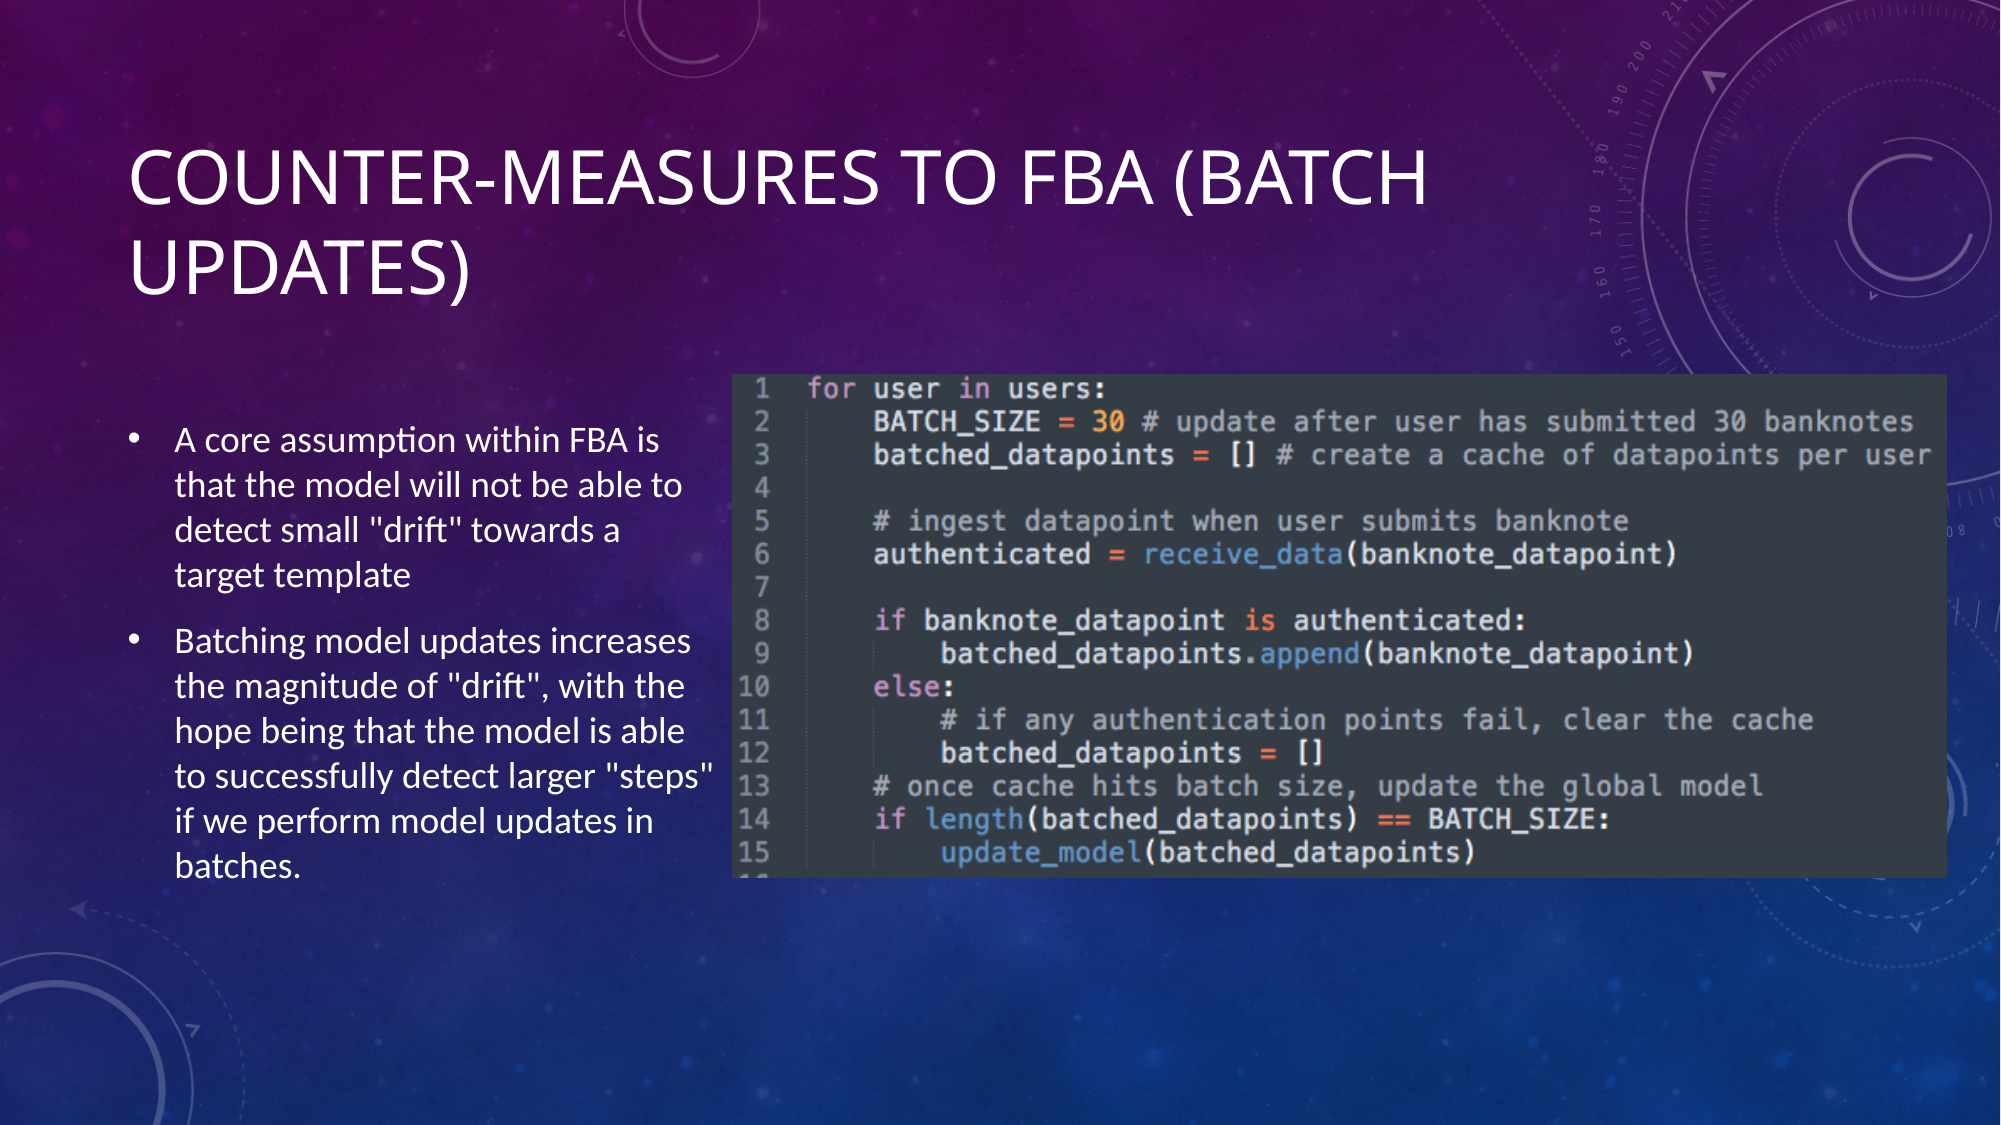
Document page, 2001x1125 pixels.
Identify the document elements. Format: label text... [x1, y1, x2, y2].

title Counter-measures to fba (batch updates) [112, 99, 1775, 339]
list A core assumption within FBA is that the model will not be able to detect small "drift" towards a target template Batching model updates increases the magnitude of "drift", with the hope being that the model is able to successfully detect larger "steps" if we perform model updates in batches. [112, 351, 733, 950]
picture [0, 0, 2001, 1125]
